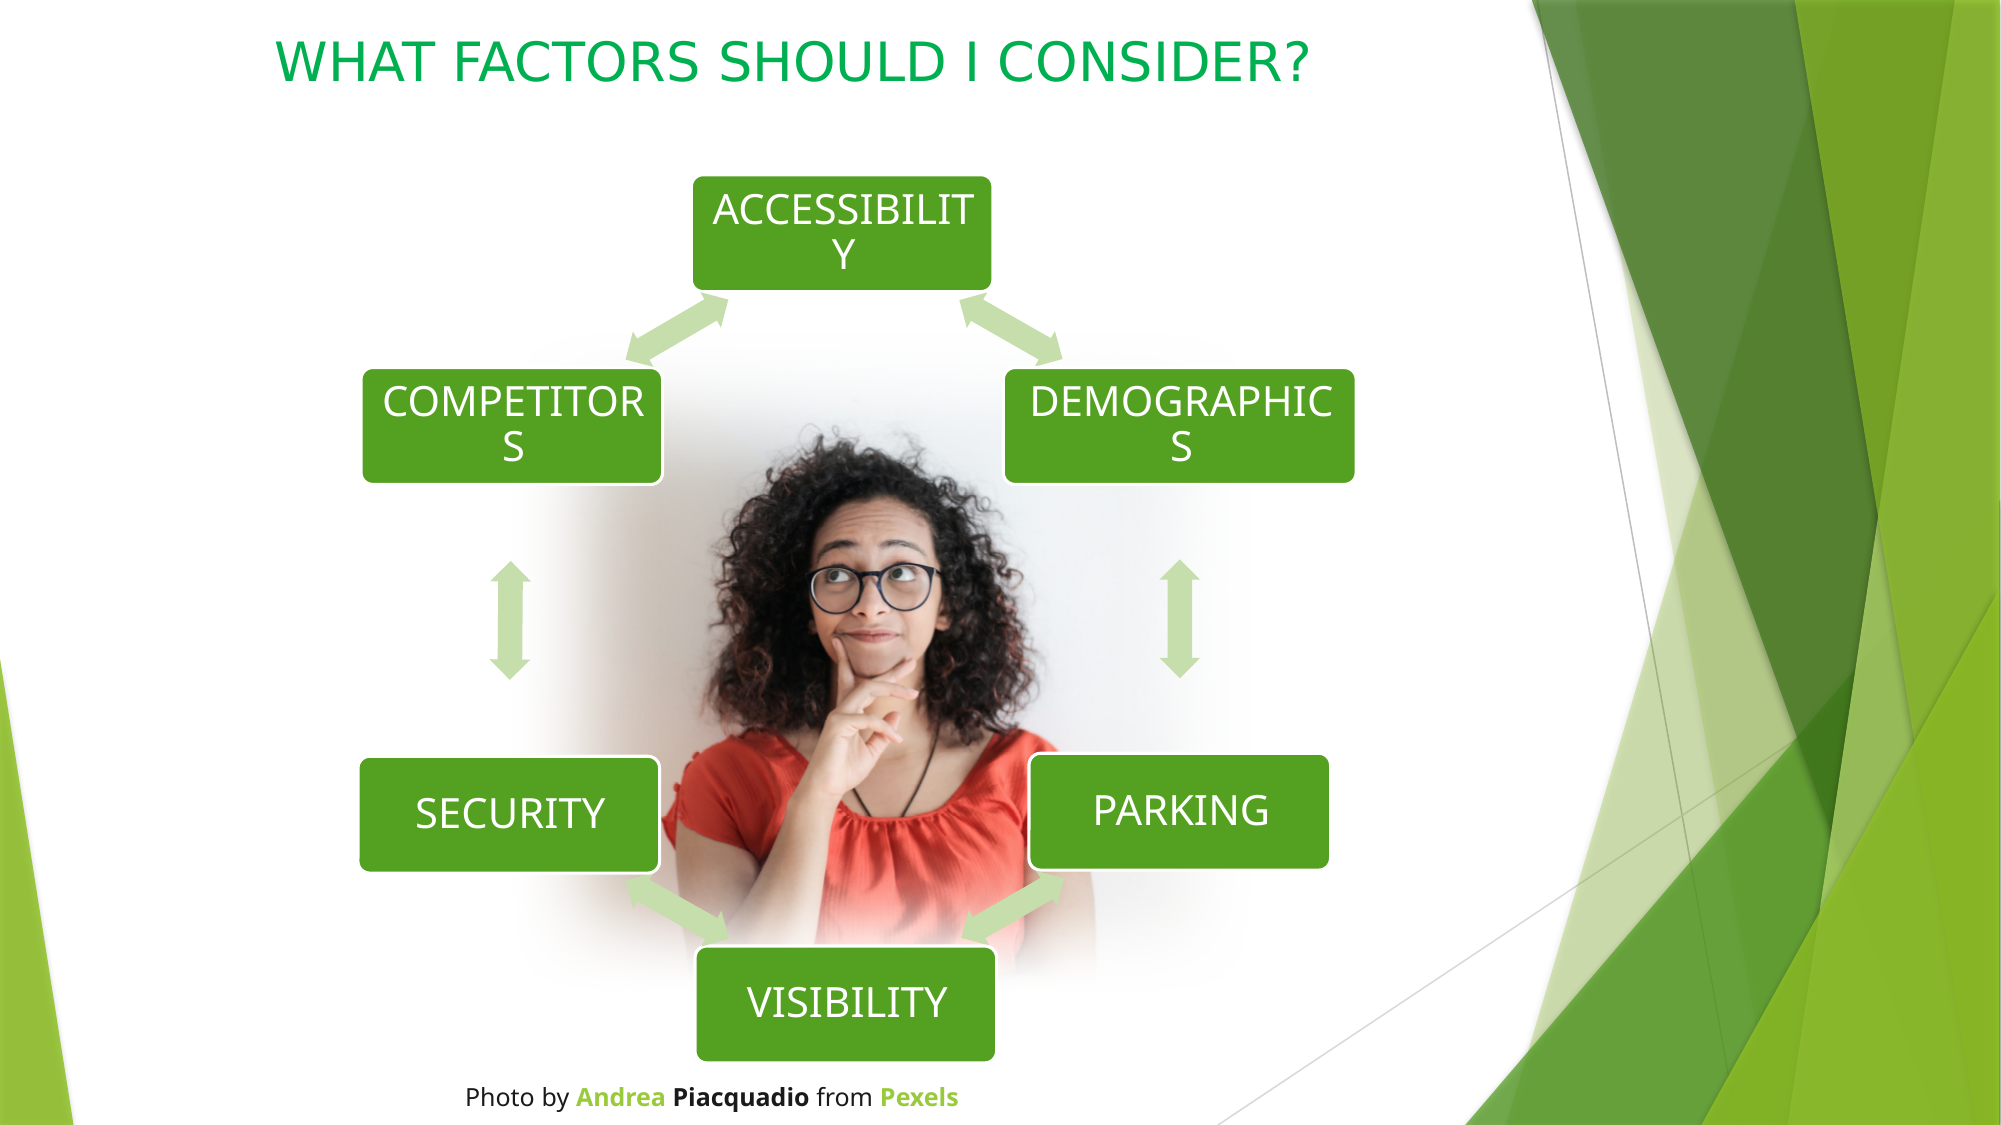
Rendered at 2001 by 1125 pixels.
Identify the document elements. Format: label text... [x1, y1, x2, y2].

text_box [191, 173, 1526, 1064]
title WHAT FACTORS SHOULD I CONSIDER? [0, 19, 1588, 237]
text_box Photo by Andrea Piacquadio from Pexels [450, 1073, 1453, 1123]
